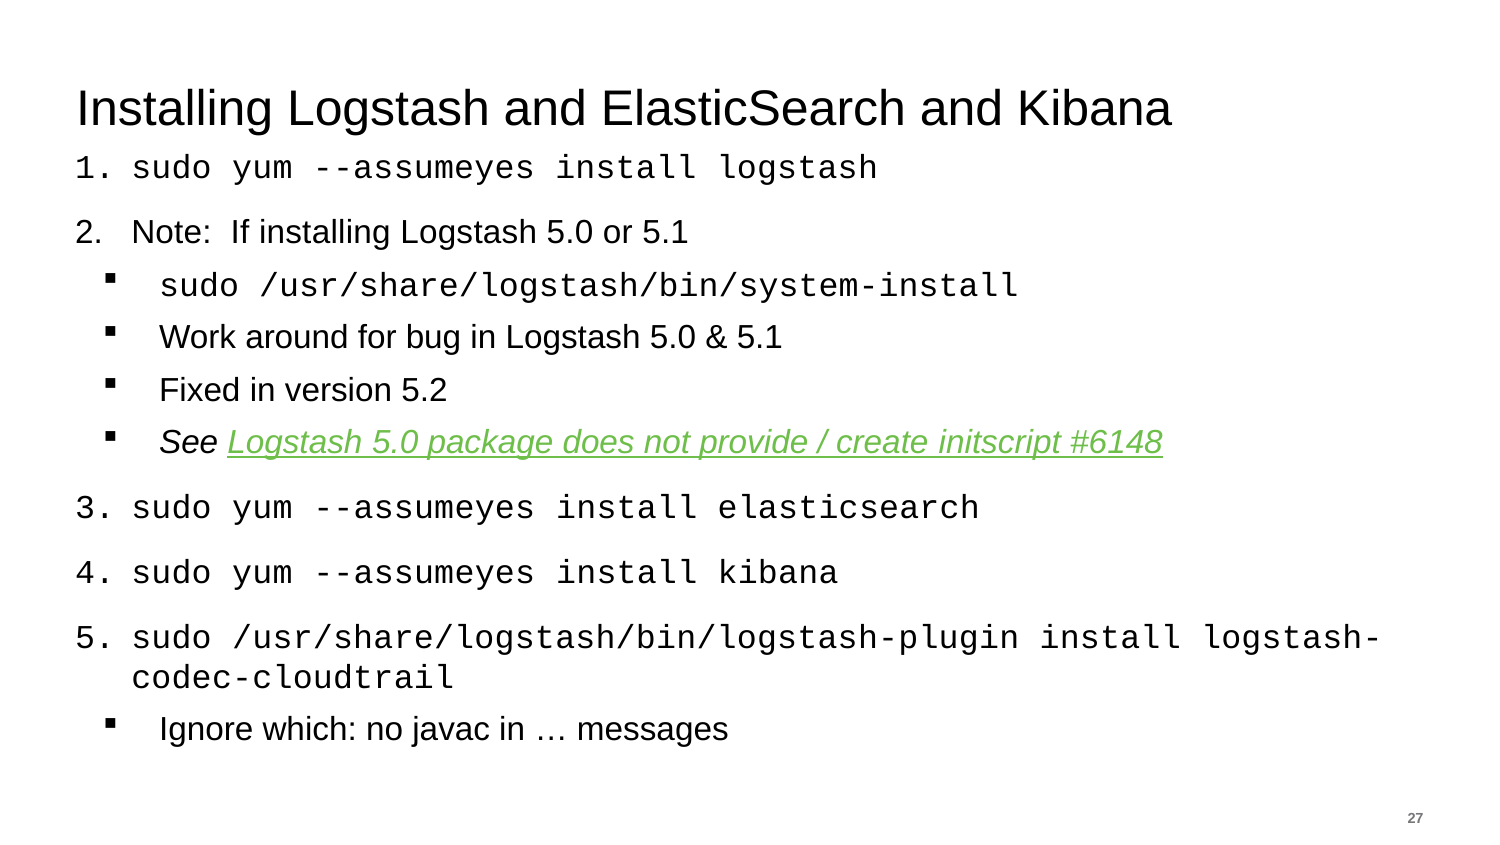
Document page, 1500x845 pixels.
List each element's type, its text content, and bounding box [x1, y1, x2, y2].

list sudo yum --assumeyes install logstash Note: If installing Logstash 5.0 or 5.1 sudo /usr/share/logstash/bin/system-install Work around for bug in Logstash 5.0 & 5.1 Fixed in version 5.2 See Logstash 5.0 package does not provide / create initscript #6148 sudo yum --assumeyes install elasticsearch sudo yum --assumeyes install kibana sudo /usr/share/logstash/bin/logstash-plugin install logstash-codec-cloudtrail Ignore which: no javac in … messages [75, 145, 1424, 772]
title Installing Logstash and ElasticSearch and Kibana [76, 0, 1275, 135]
